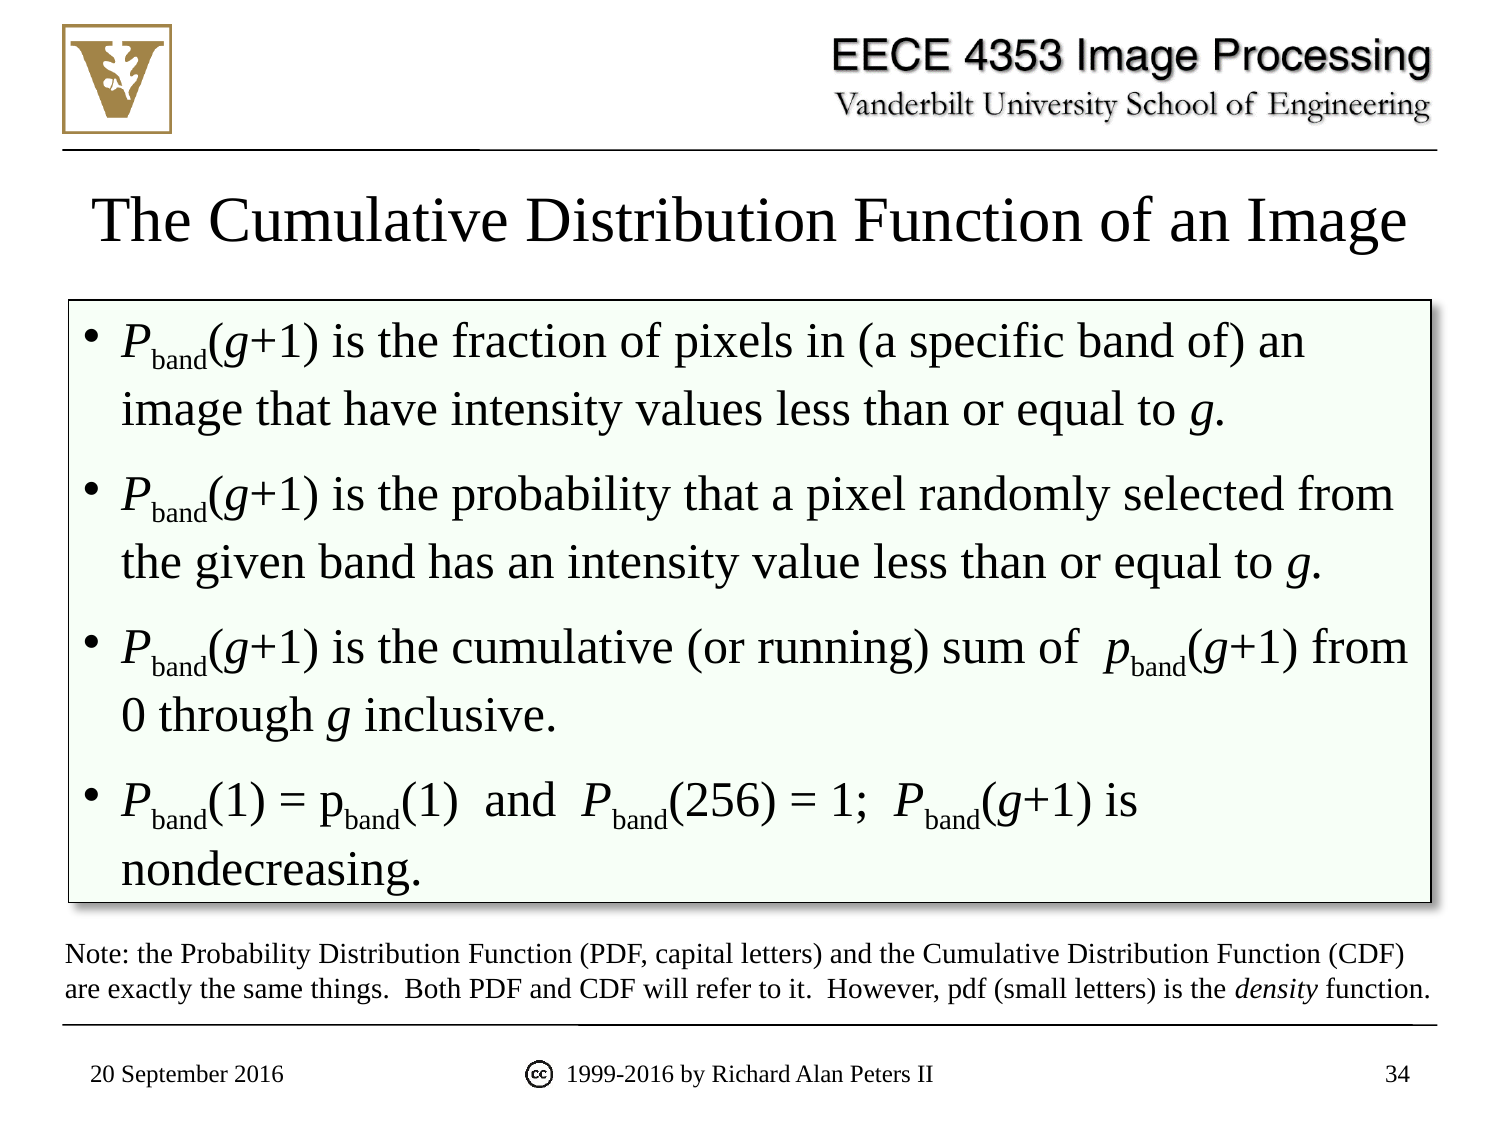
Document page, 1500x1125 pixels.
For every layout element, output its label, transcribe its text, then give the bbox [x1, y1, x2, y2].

text_box Pband(g+1) is the fraction of pixels in (a specific band of) an image that have intensity values less than or equal to g. Pband(g+1) is the probability that a pixel randomly selected from the given band has an intensity value less than or equal to g. Pband(g+1) is the cumulative (or running) sum of pband(g+1) from 0 through g inclusive. Pband(1) = pband(1) and Pband(256) = 1; Pband(g+1) is nondecreasing. [68, 299, 1432, 903]
footer 1999-2016 by Richard Alan Peters II [512, 1042, 988, 1103]
title The Cumulative Distribution Function of an Image [56, 114, 1444, 318]
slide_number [75, 1042, 425, 1103]
slide_number 34 [1074, 1042, 1425, 1103]
picture [62, 24, 172, 114]
text_box Note: the Probability Distribution Function (PDF, capital letters) and the Cumulative Distribution Function (CDF) are exactly the same things. Both PDF and CDF will refer to it. However, pdf (small letters) is the density function. [50, 926, 1453, 1012]
picture [826, 25, 1436, 114]
